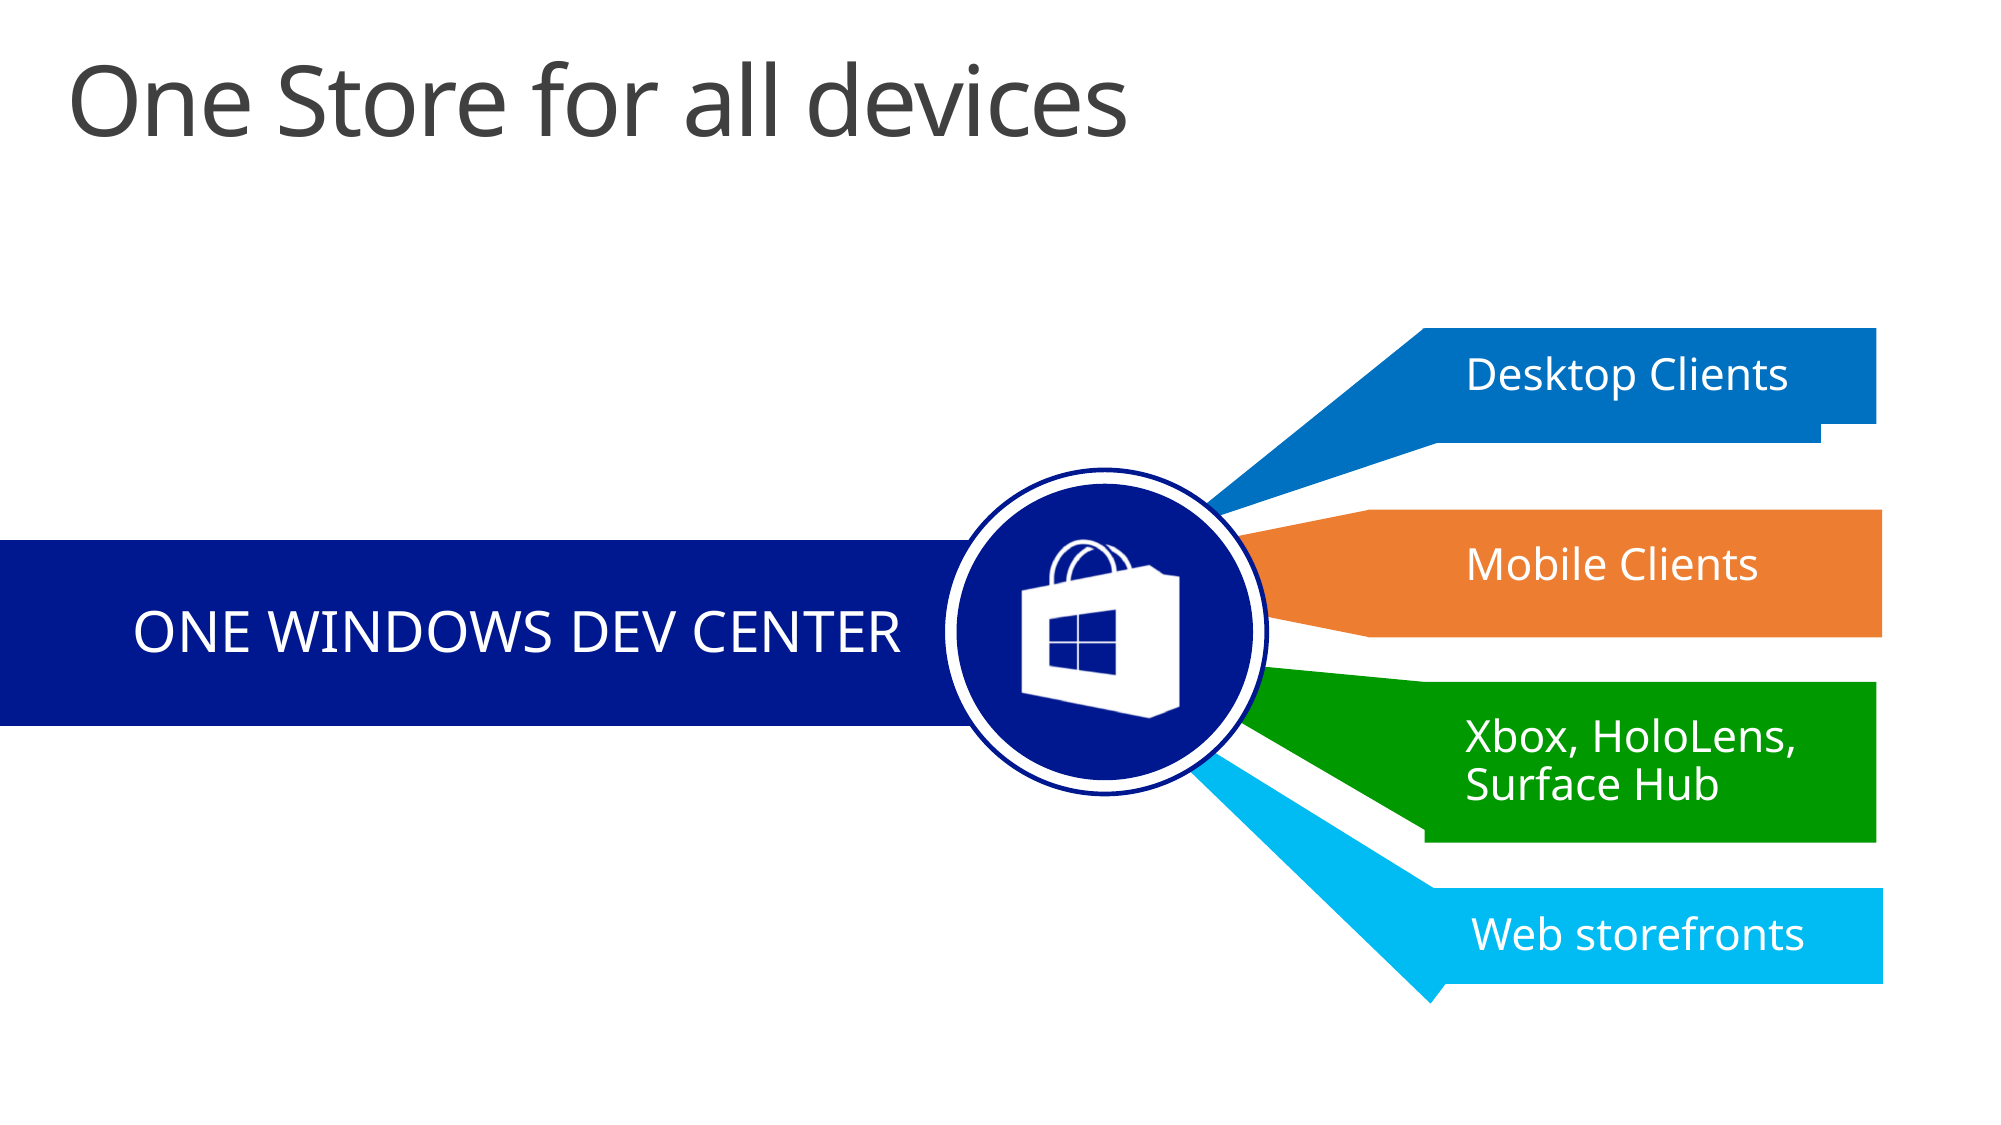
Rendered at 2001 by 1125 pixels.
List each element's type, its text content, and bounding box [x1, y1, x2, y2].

text_box Mobile Clients [1424, 518, 1877, 614]
text_box Desktop Clients [1424, 328, 1877, 424]
text_box [1247, 327, 1822, 501]
text_box [1267, 666, 1424, 831]
text_box [1214, 784, 1446, 1004]
title One Store for all devices [42, 36, 1948, 159]
text_box [1267, 508, 1884, 639]
text_box Xbox, HoloLens, Surface Hub [1424, 681, 1877, 843]
text_box Web storefronts [1430, 888, 1883, 984]
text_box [0, 469, 1267, 795]
